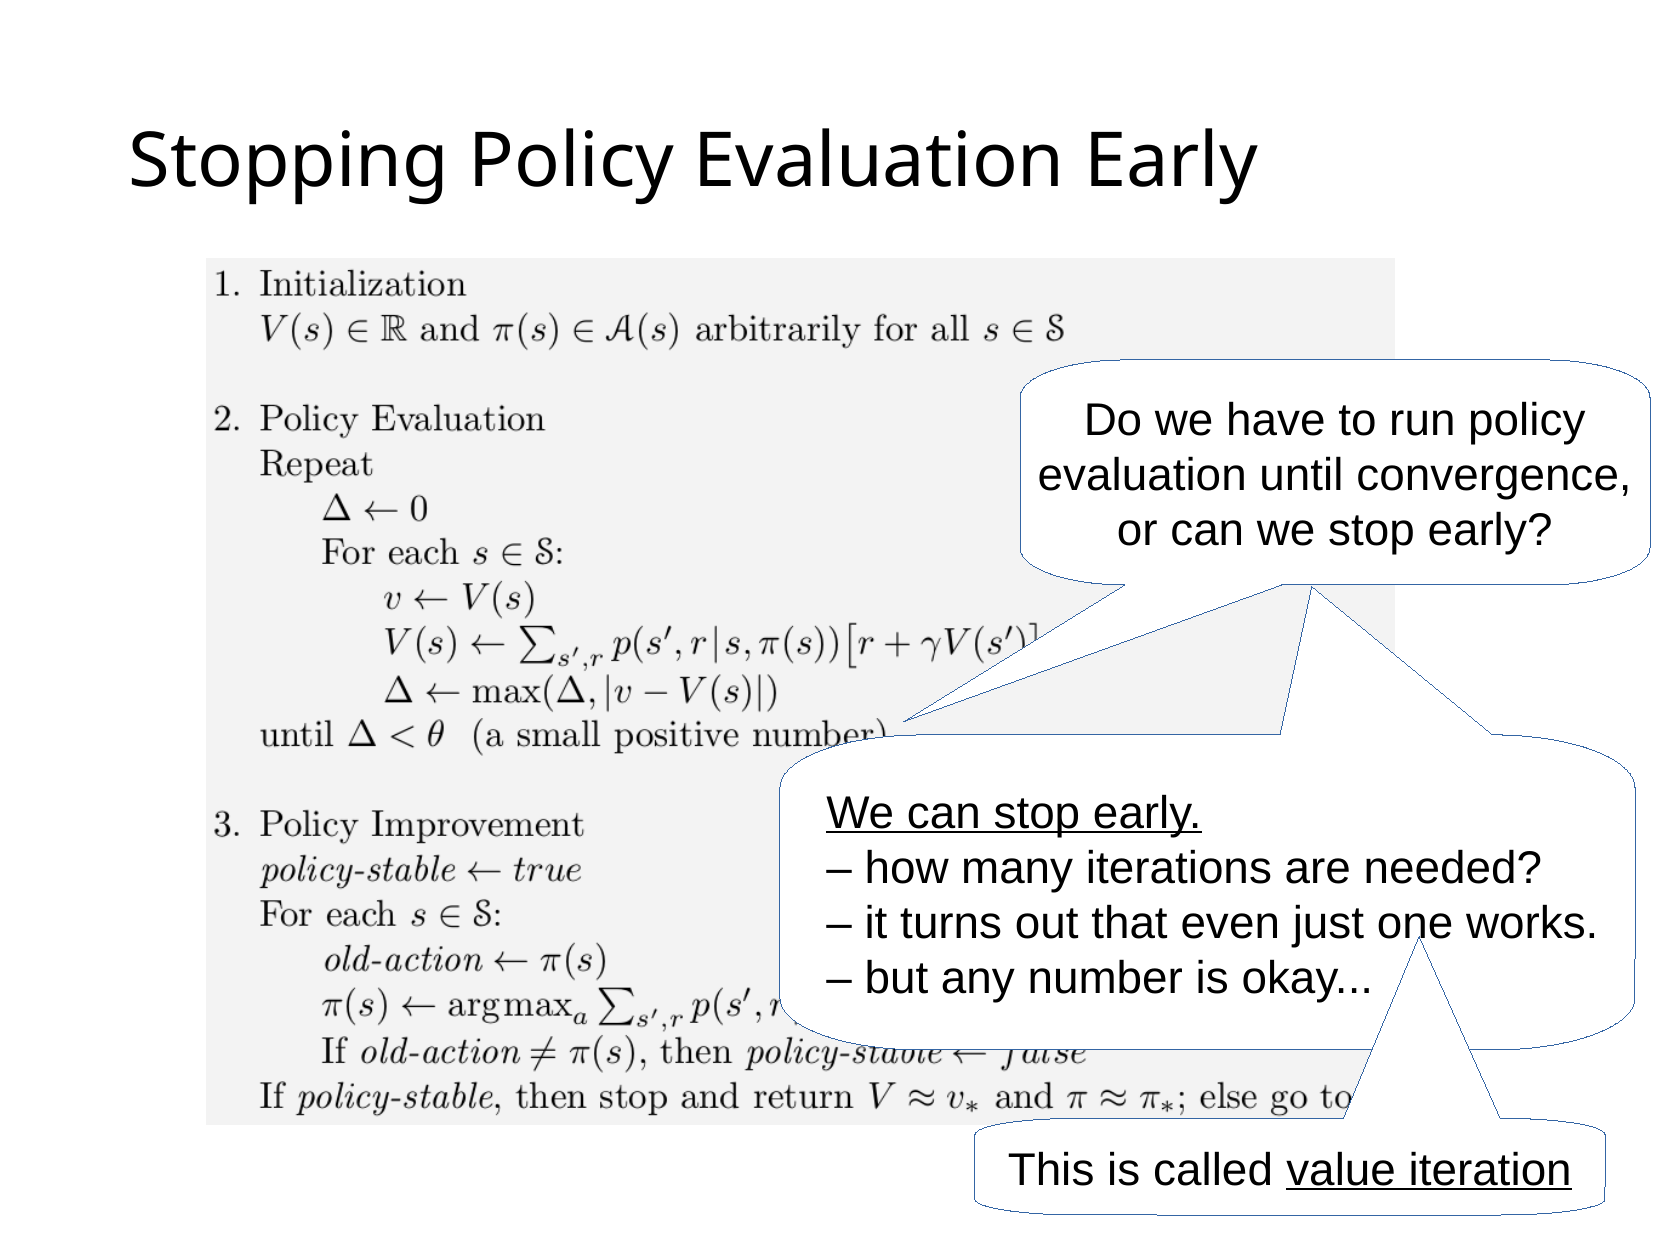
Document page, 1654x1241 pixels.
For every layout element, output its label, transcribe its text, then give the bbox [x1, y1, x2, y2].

text_box This is called value iteration [974, 936, 1606, 1216]
text_box We can stop early. – how many iterations are needed? – it turns out that even just one works. – but any number is okay... [1395, 654, 1636, 1050]
title Stopping Policy Evaluation Early [113, 66, 1540, 259]
picture [206, 258, 1395, 1125]
text_box Do we have to run policy evaluation until convergence, or can we stop early? [1395, 359, 1651, 585]
